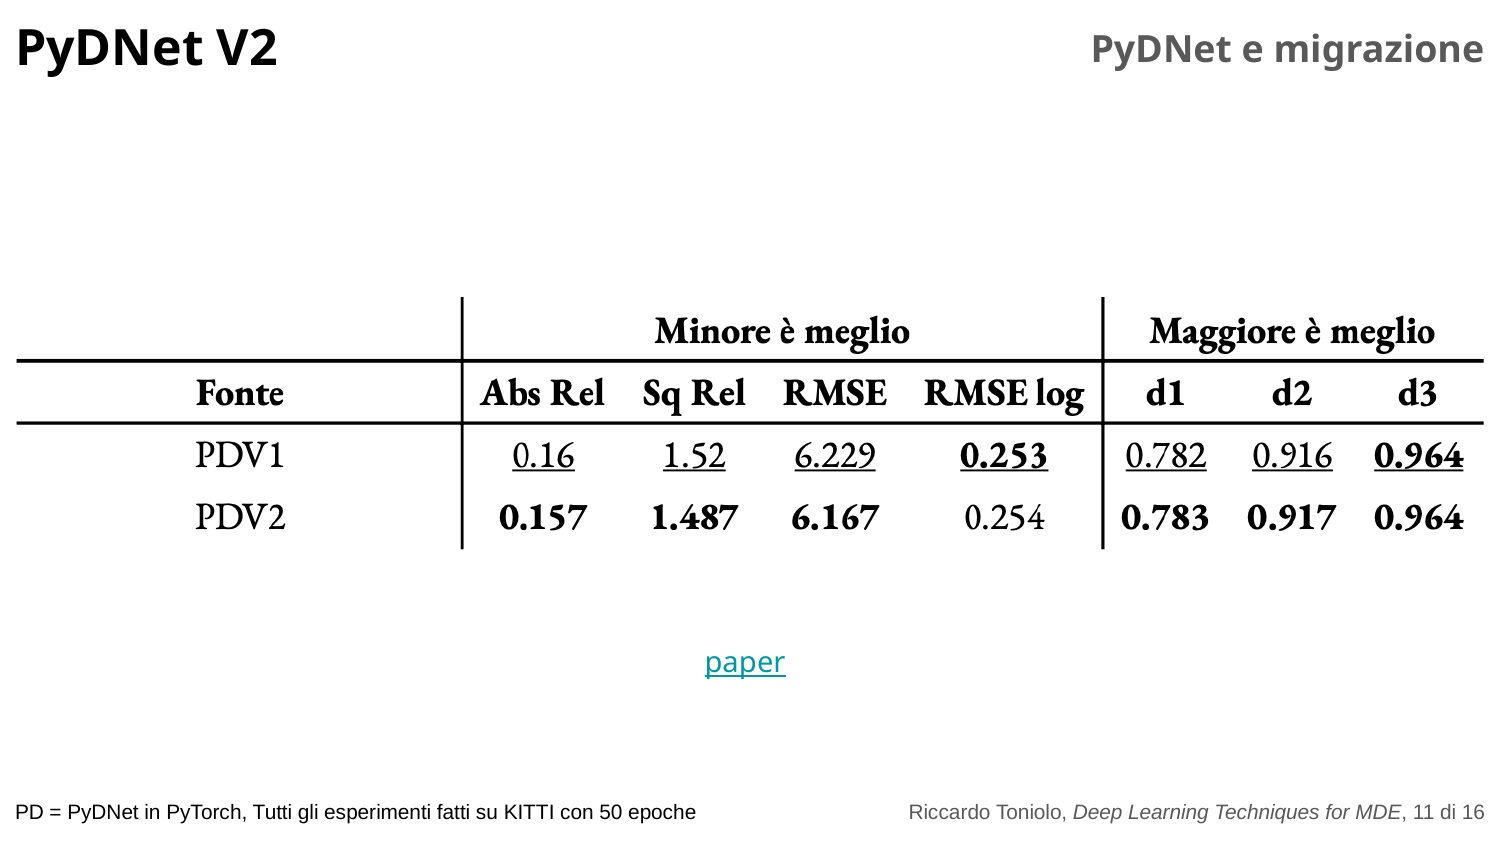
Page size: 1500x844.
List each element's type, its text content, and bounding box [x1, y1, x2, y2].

text_box PyDNet V2 [0, 0, 1020, 106]
text_box paper [689, 635, 811, 691]
text_box PyDNet e migrazione [1020, 9, 1500, 95]
picture [16, 293, 1484, 551]
slide_number Riccardo Toniolo, Deep Learning Techniques for MDE, 11 di 16 [865, 779, 1500, 844]
slide_number PD = PyDNet in PyTorch, Tutti gli esperimenti fatti su KITTI con 50 epoche [0, 779, 865, 844]
